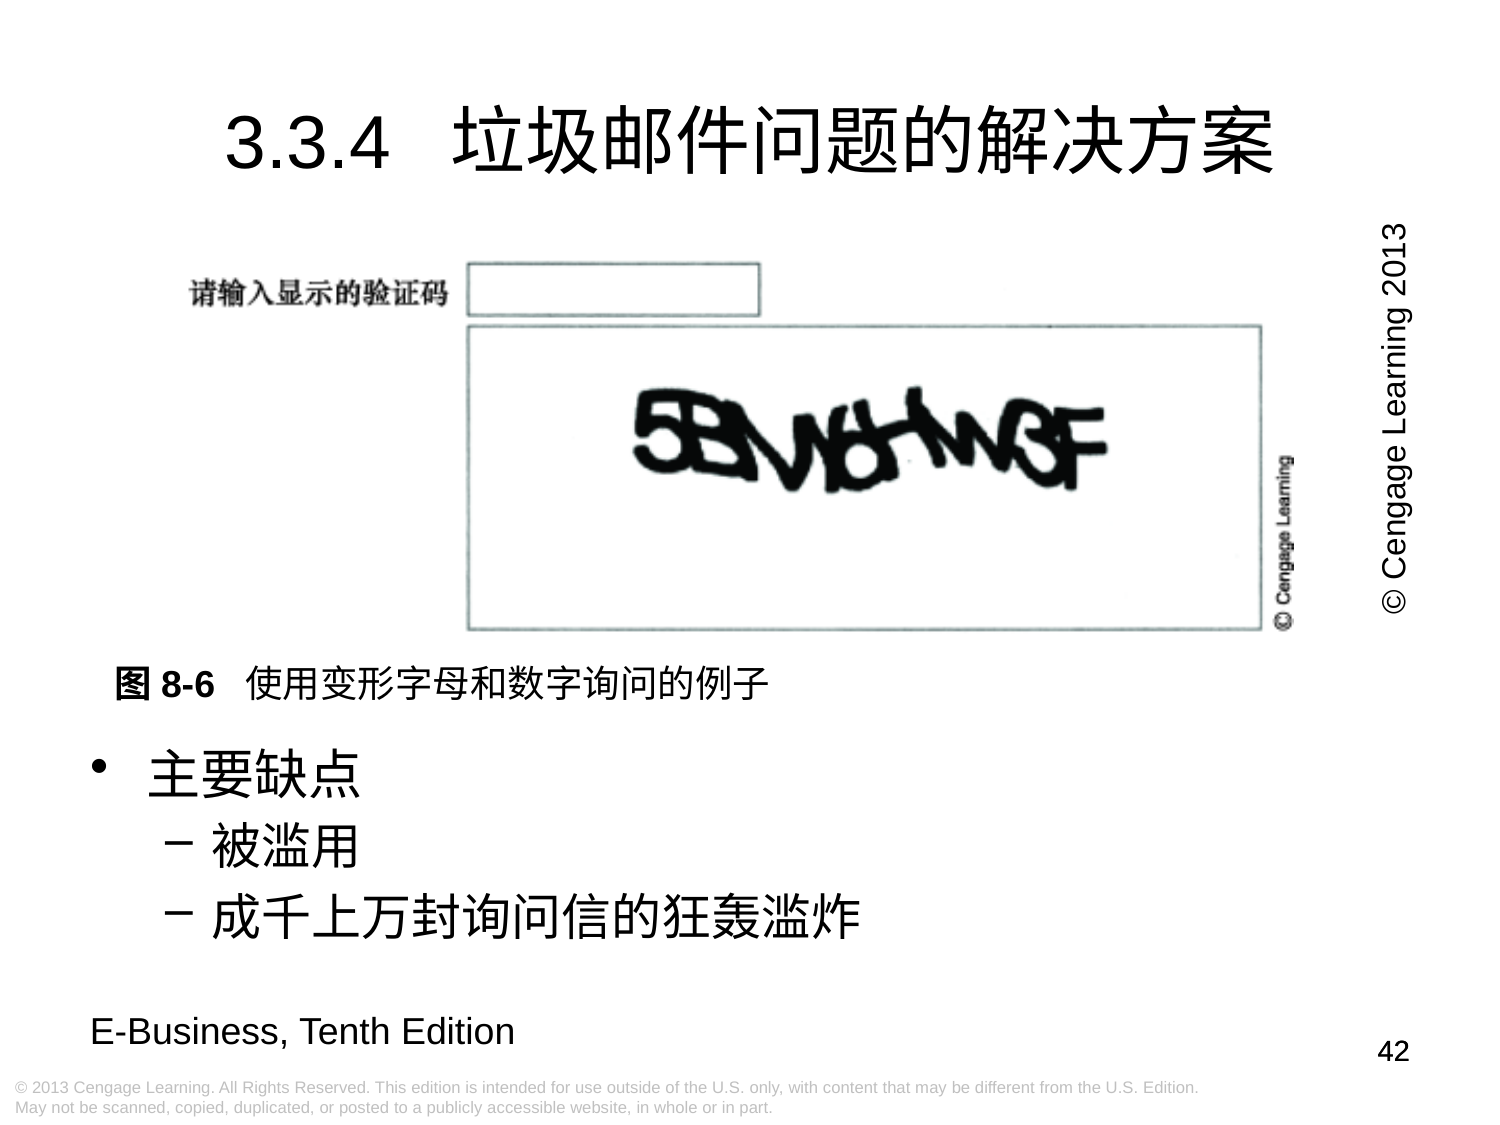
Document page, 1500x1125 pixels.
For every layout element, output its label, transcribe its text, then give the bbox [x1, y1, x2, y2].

title 3.3.4 垃圾邮件问题的解决方案 [75, 45, 1425, 233]
picture [112, 249, 1294, 638]
text_box © Cengage Learning 2013 [1364, 199, 1420, 629]
text_box 图8-6 使用变形字母和数字询问的例子 [99, 652, 785, 712]
list 主要缺点 被滥用 成千上万封询问信的狂轰滥炸 [75, 732, 1425, 1038]
slide_number 42 [1074, 1024, 1426, 1103]
